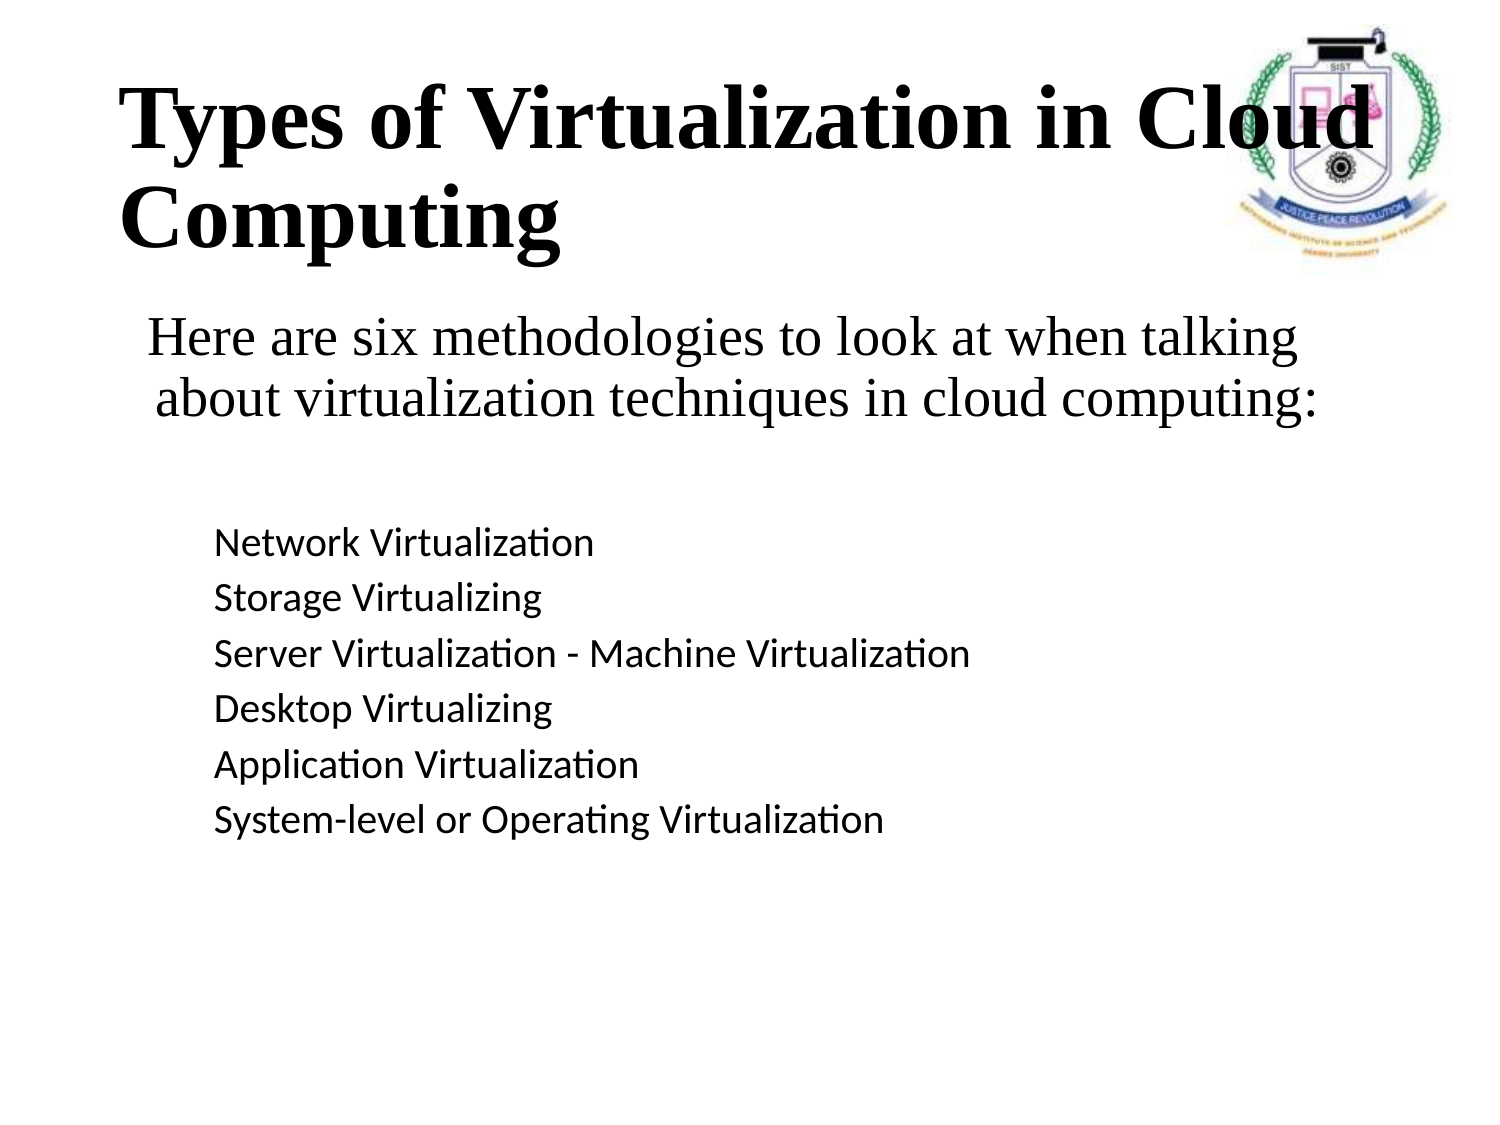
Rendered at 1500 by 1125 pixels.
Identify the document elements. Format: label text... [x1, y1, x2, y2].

picture [1226, 24, 1452, 276]
title Types of Virtualization in Cloud Computing [103, 59, 1397, 278]
list Here are six methodologies to look at when talking about virtualization techniques in cloud computing: Network Virtualization Storage Virtualizing Server Virtualization - Machine Virtualization Desktop Virtualizing Application Virtualization System-level or Operating Virtualization [103, 299, 1397, 1014]
